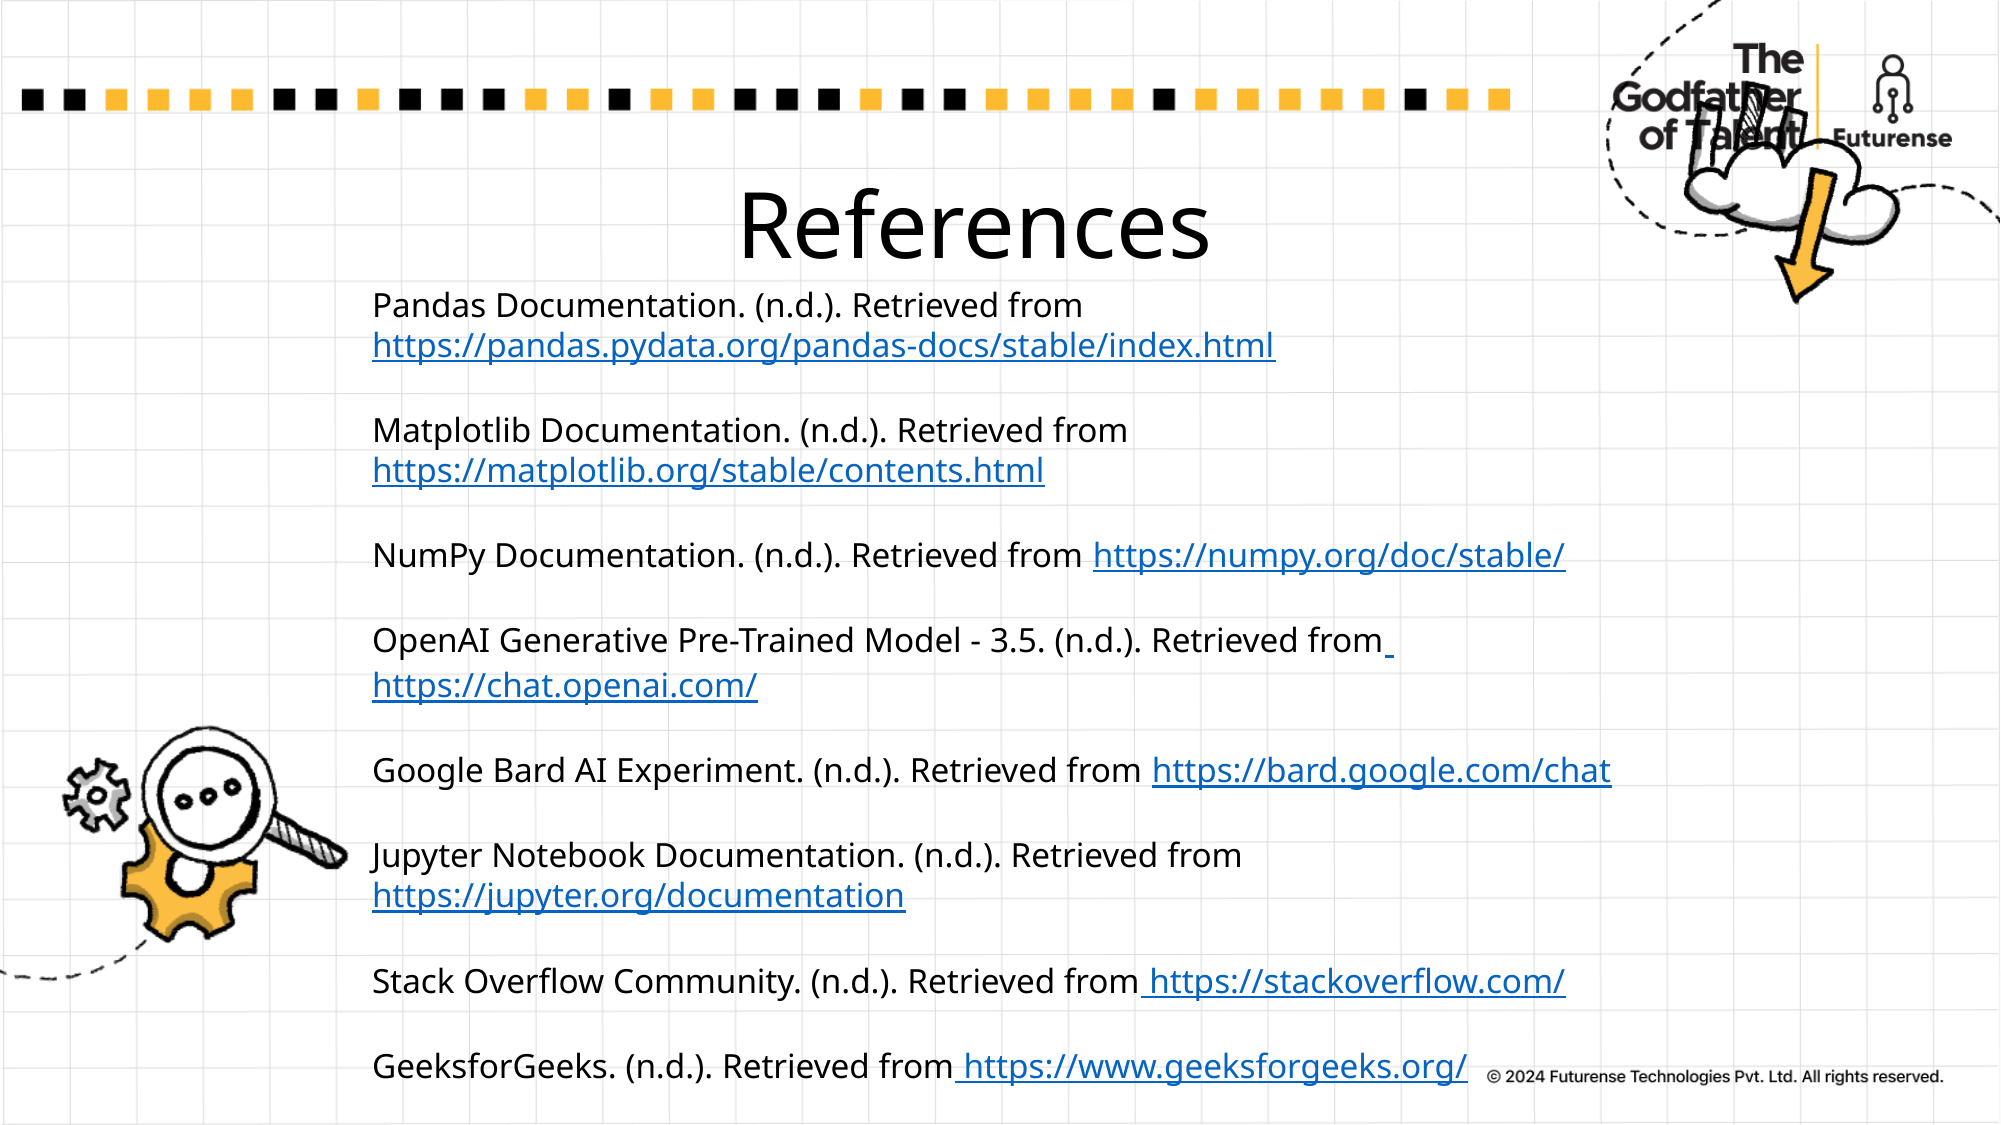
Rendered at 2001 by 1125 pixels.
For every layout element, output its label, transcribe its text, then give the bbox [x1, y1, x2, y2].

title References [357, 119, 1592, 276]
text_box Pandas Documentation. (n.d.). Retrieved from https://pandas.pydata.org/pandas-docs/stable/index.html Matplotlib Documentation. (n.d.). Retrieved from https://matplotlib.org/stable/contents.html NumPy Documentation. (n.d.). Retrieved from https://numpy.org/doc/stable/ OpenAI Generative Pre-Trained Model - 3.5. (n.d.). Retrieved from https://chat.openai.com/ Google Bard AI Experiment. (n.d.). Retrieved from https://bard.google.com/chat Jupyter Notebook Documentation. (n.d.). Retrieved from https://jupyter.org/documentation Stack Overflow Community. (n.d.). Retrieved from https://stackoverflow.com/ GeeksforGeeks. (n.d.). Retrieved from https://www.geeksforgeeks.org/ Data Cleaning and Preprocessing with Python. (n.d.). Retrieved from https://towardsdatascience.com/data-cleaning-with-python-and-pandas-detecting-missing-values-3e9c6ebcf78b [357, 276, 1762, 1125]
picture [0, 0, 2001, 1125]
